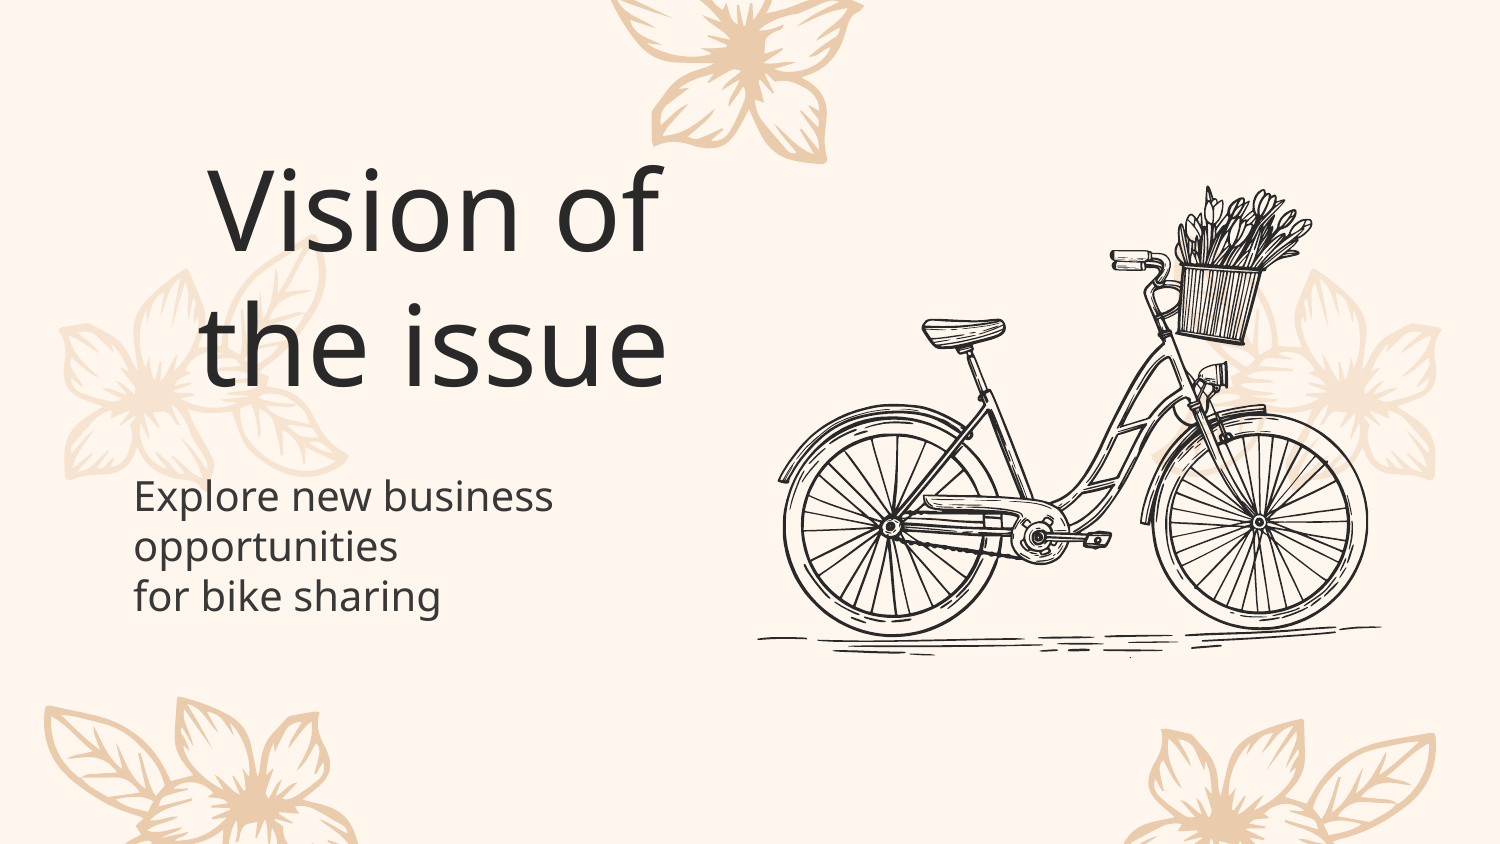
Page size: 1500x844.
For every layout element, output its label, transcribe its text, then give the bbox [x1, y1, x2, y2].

subtitle Explore new business opportunities for bike sharing [118, 454, 750, 731]
title Vision of the issue [118, 123, 750, 415]
